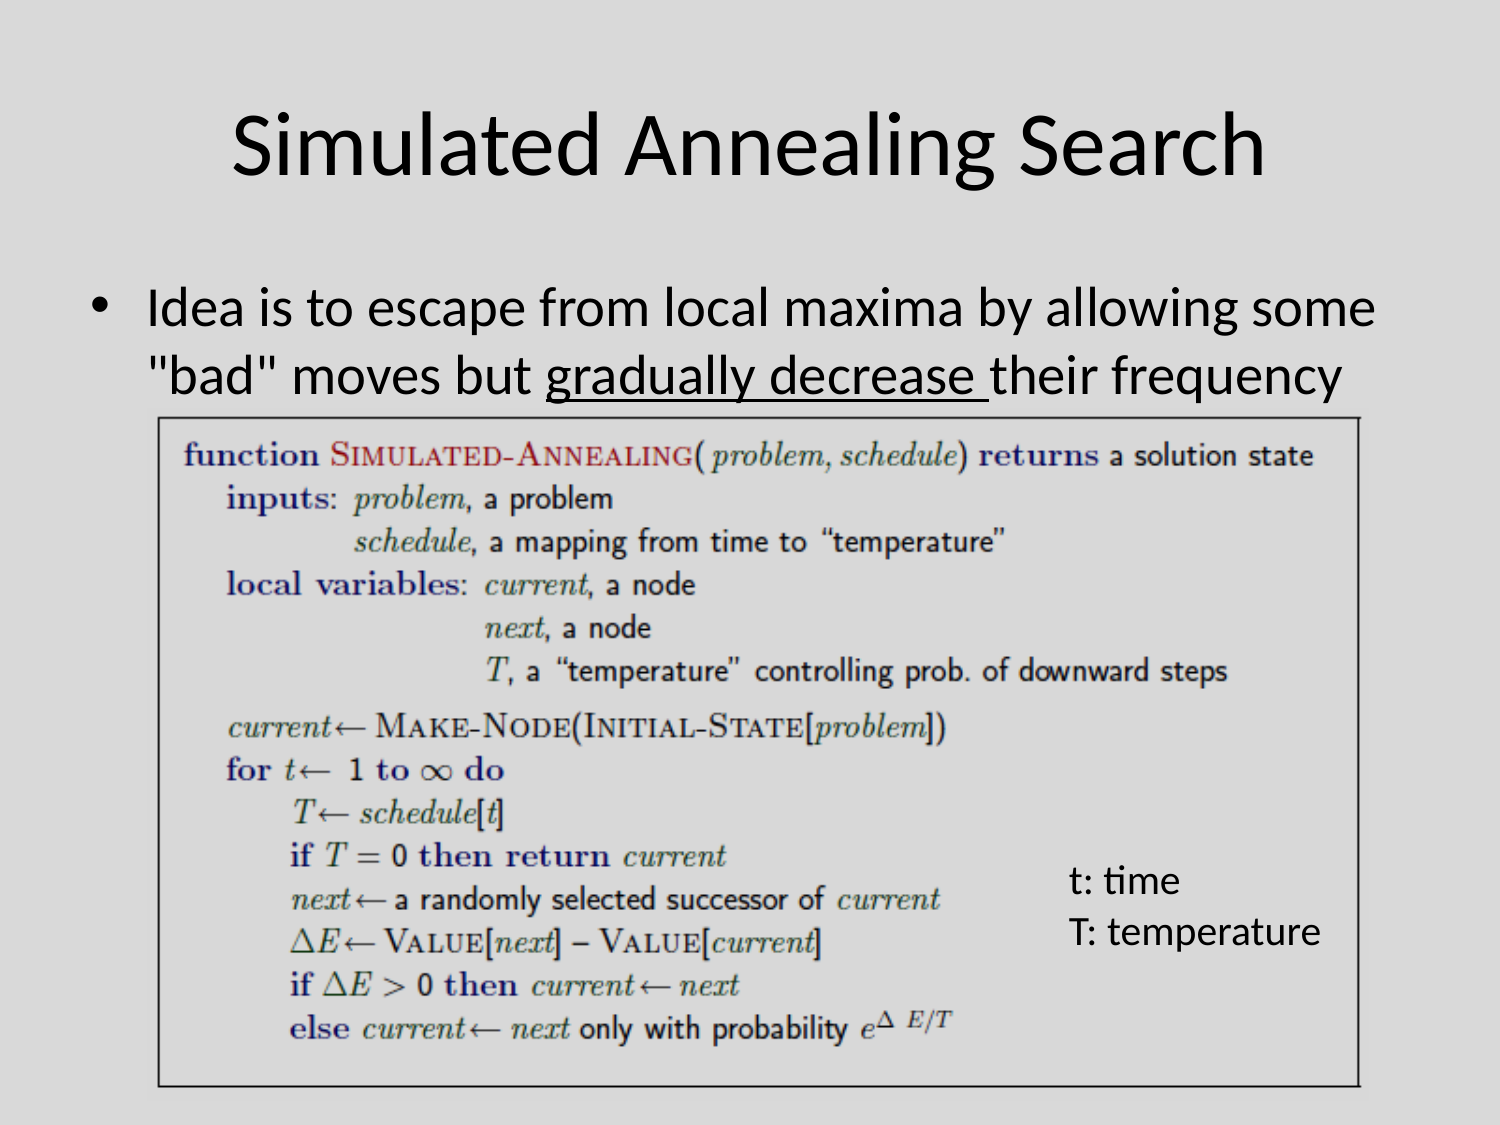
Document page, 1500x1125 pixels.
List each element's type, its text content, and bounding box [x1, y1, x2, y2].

list Idea is to escape from local maxima by allowing some "bad" moves but gradually decrease their frequency [75, 262, 1425, 433]
title Simulated Annealing Search [75, 45, 1425, 233]
picture [147, 408, 1369, 1101]
